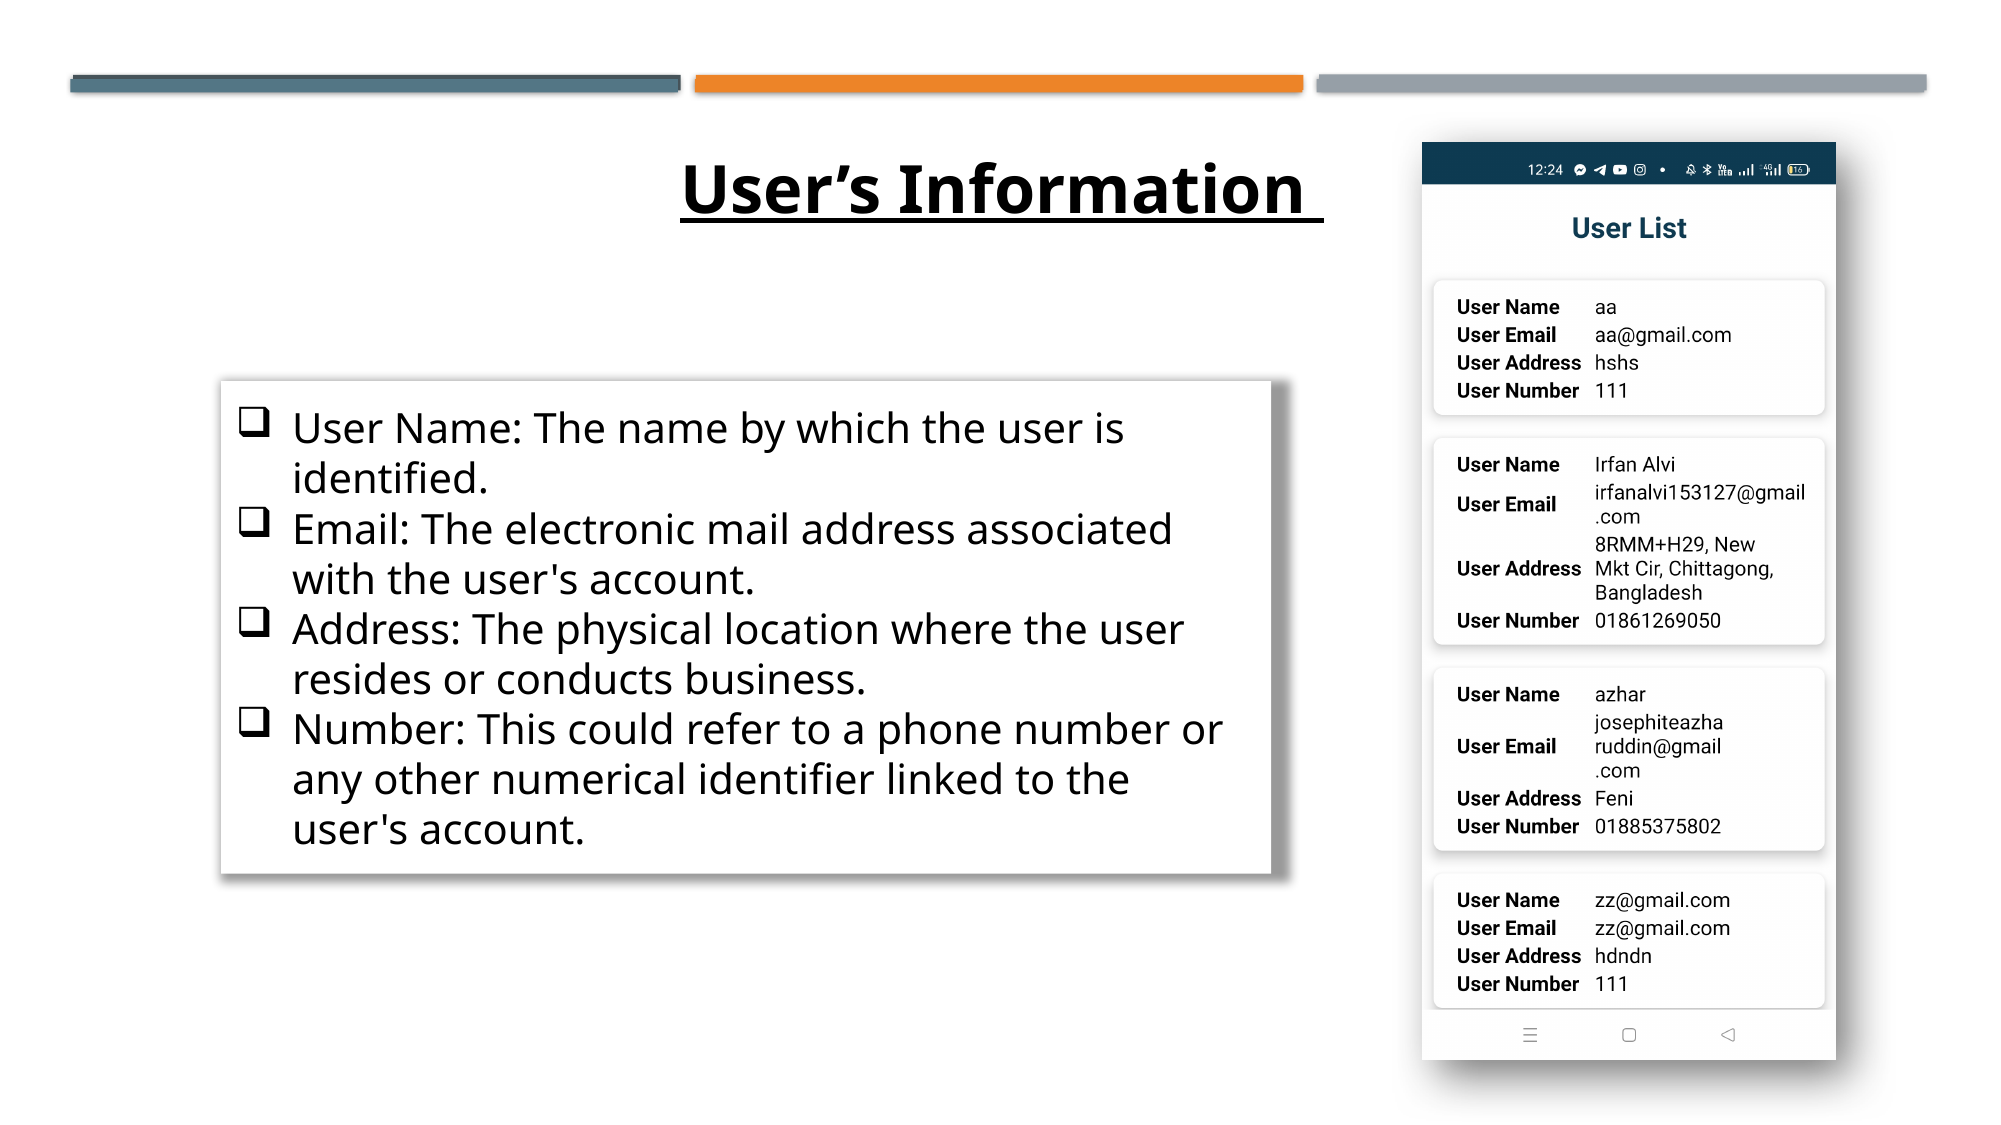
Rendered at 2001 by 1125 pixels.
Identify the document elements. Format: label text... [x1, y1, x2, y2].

picture [1422, 141, 1836, 1061]
text_box User’s Information [448, 103, 1555, 269]
text_box User Name: The name by which the user is identified. Email: The electronic mail address associated with the user's account. Address: The physical location where the user resides or conducts business. Number: This could refer to a phone number or any other numerical identifier linked to the user's account. [219, 379, 1273, 875]
